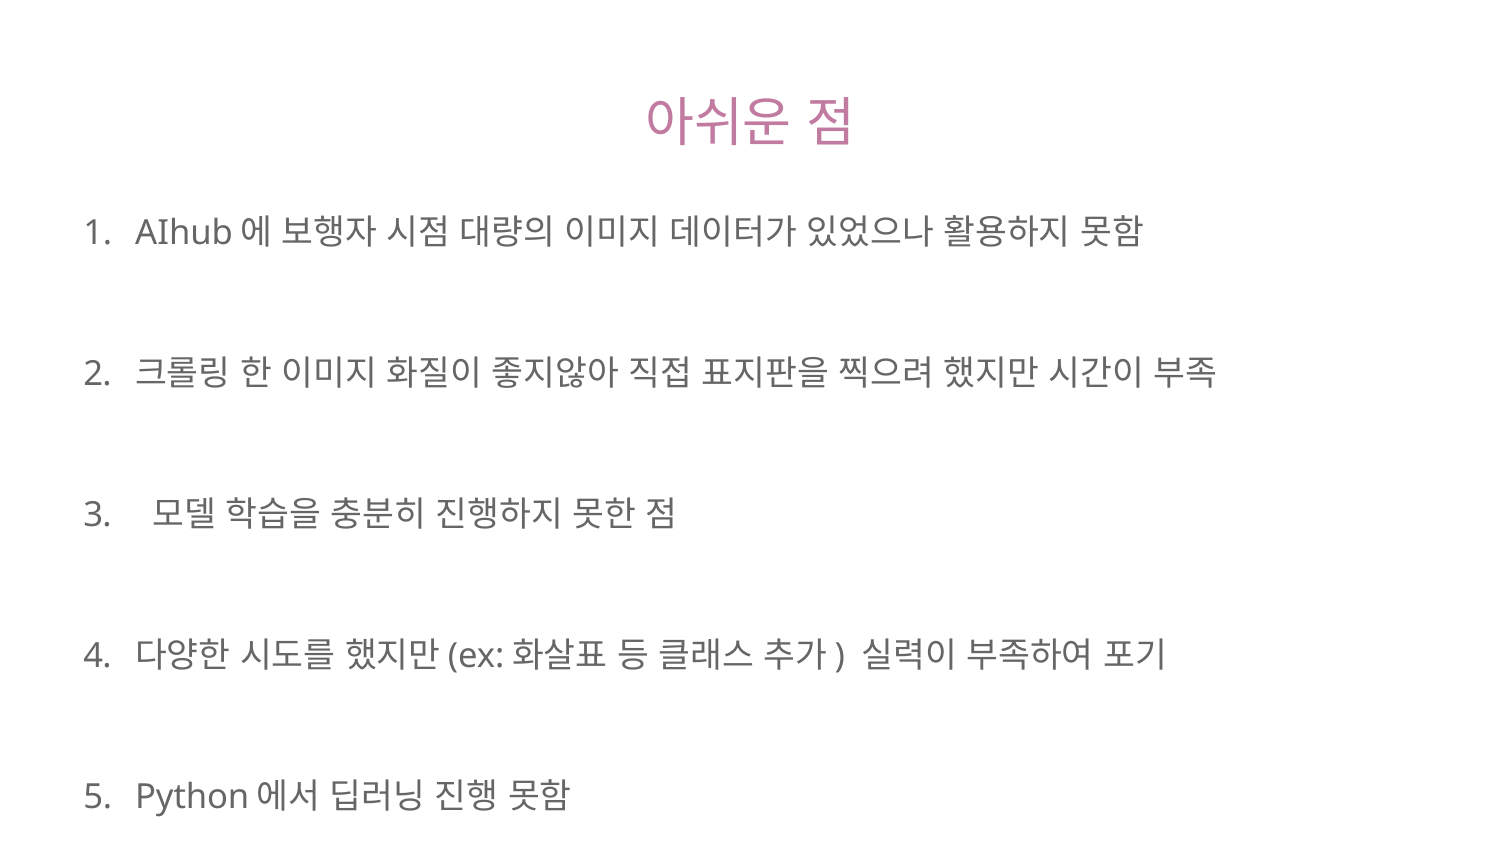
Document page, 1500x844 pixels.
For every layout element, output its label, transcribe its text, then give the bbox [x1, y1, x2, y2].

title 아쉬운 점 [51, 72, 1449, 167]
list AIhub에 보행자 시점 대량의 이미지 데이터가 있었으나 활용하지 못함 크롤링 한 이미지 화질이 좋지않아 직접 표지판을 찍으려 했지만 시간이 부족 모델 학습을 충분히 진행하지 못한 점 다양한 시도를 했지만(ex:화살표 등 클래스 추가) 실력이 부족하여 포기 Python에서 딥러닝 진행 못함 [51, 189, 1449, 834]
